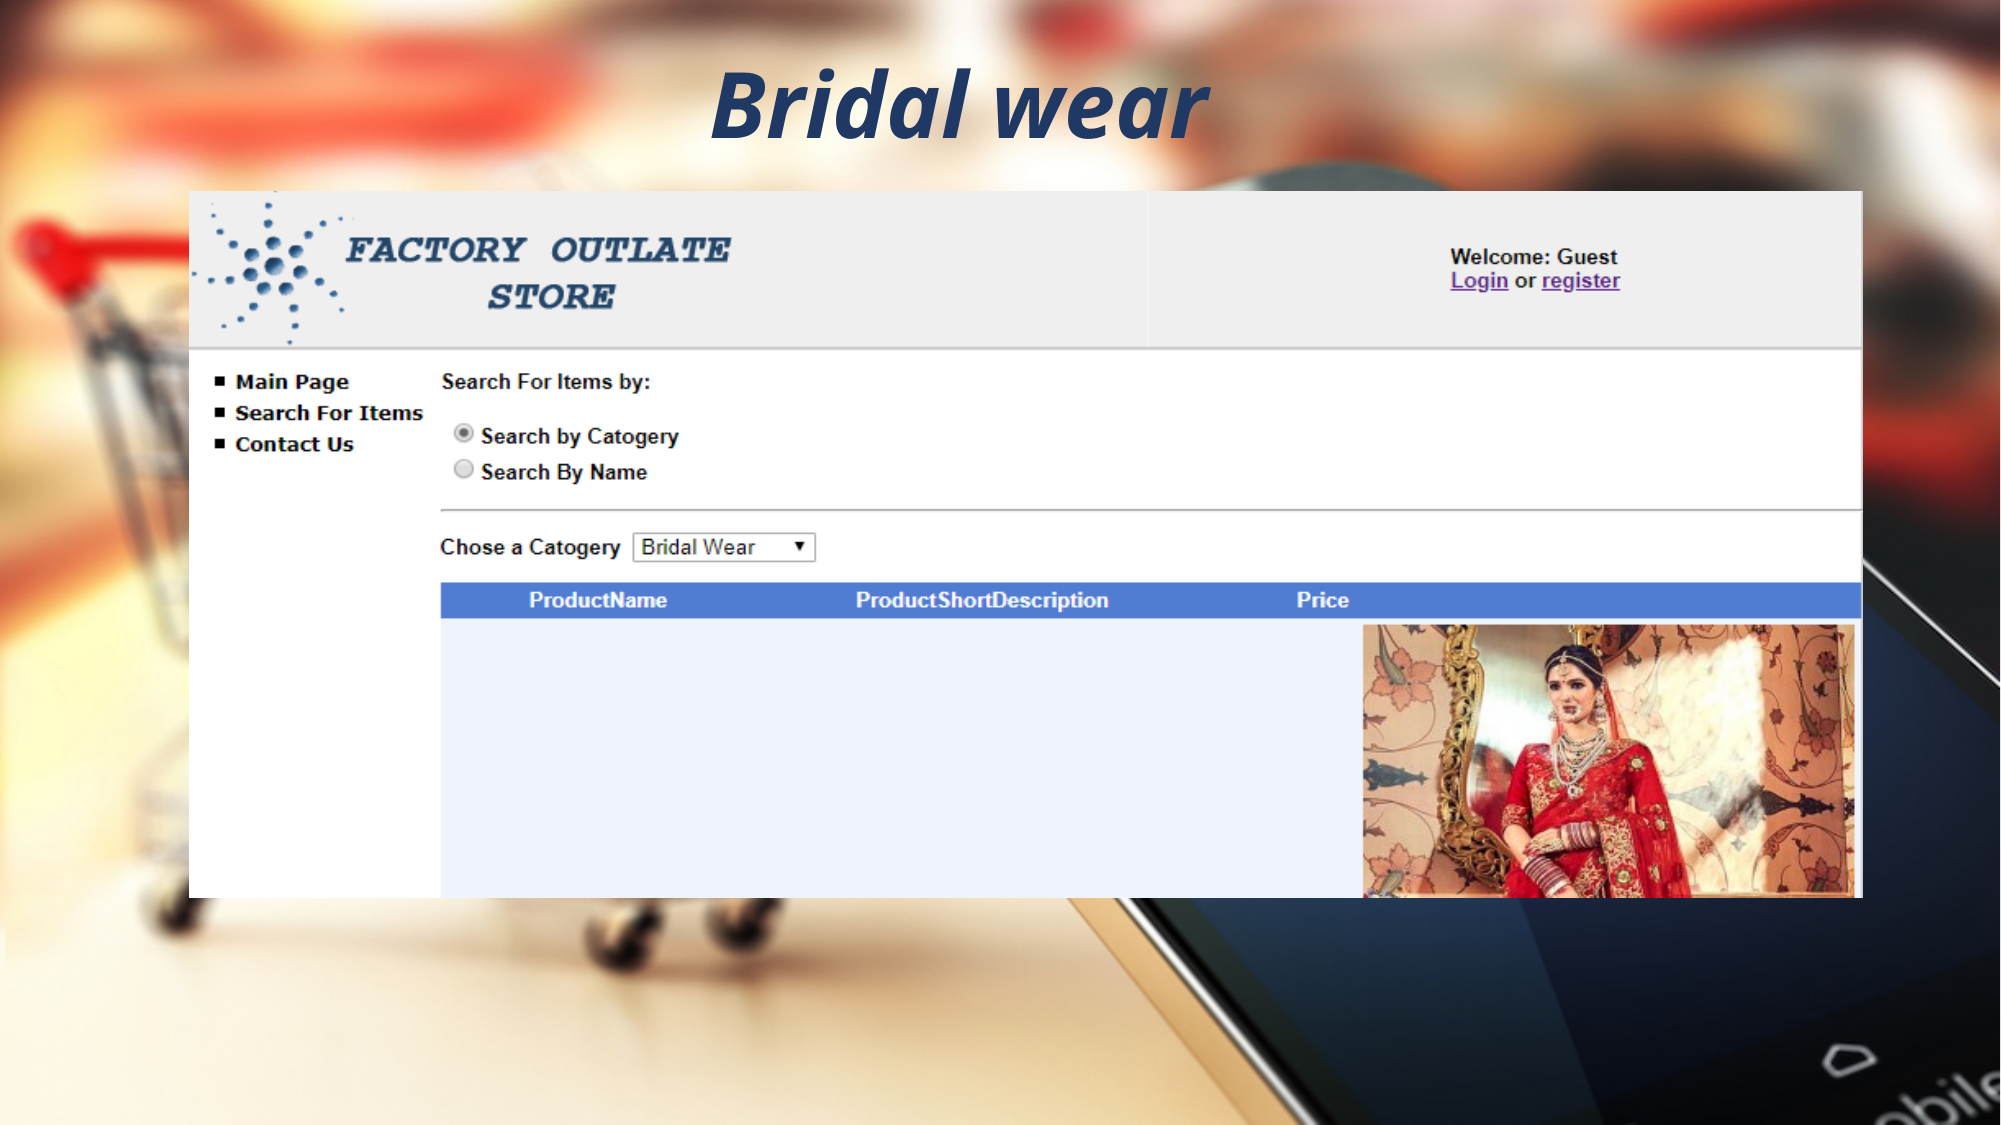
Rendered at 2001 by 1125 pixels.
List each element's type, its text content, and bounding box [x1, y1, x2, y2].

title Bridal wear [694, 43, 1929, 173]
picture [0, 0, 2001, 1125]
